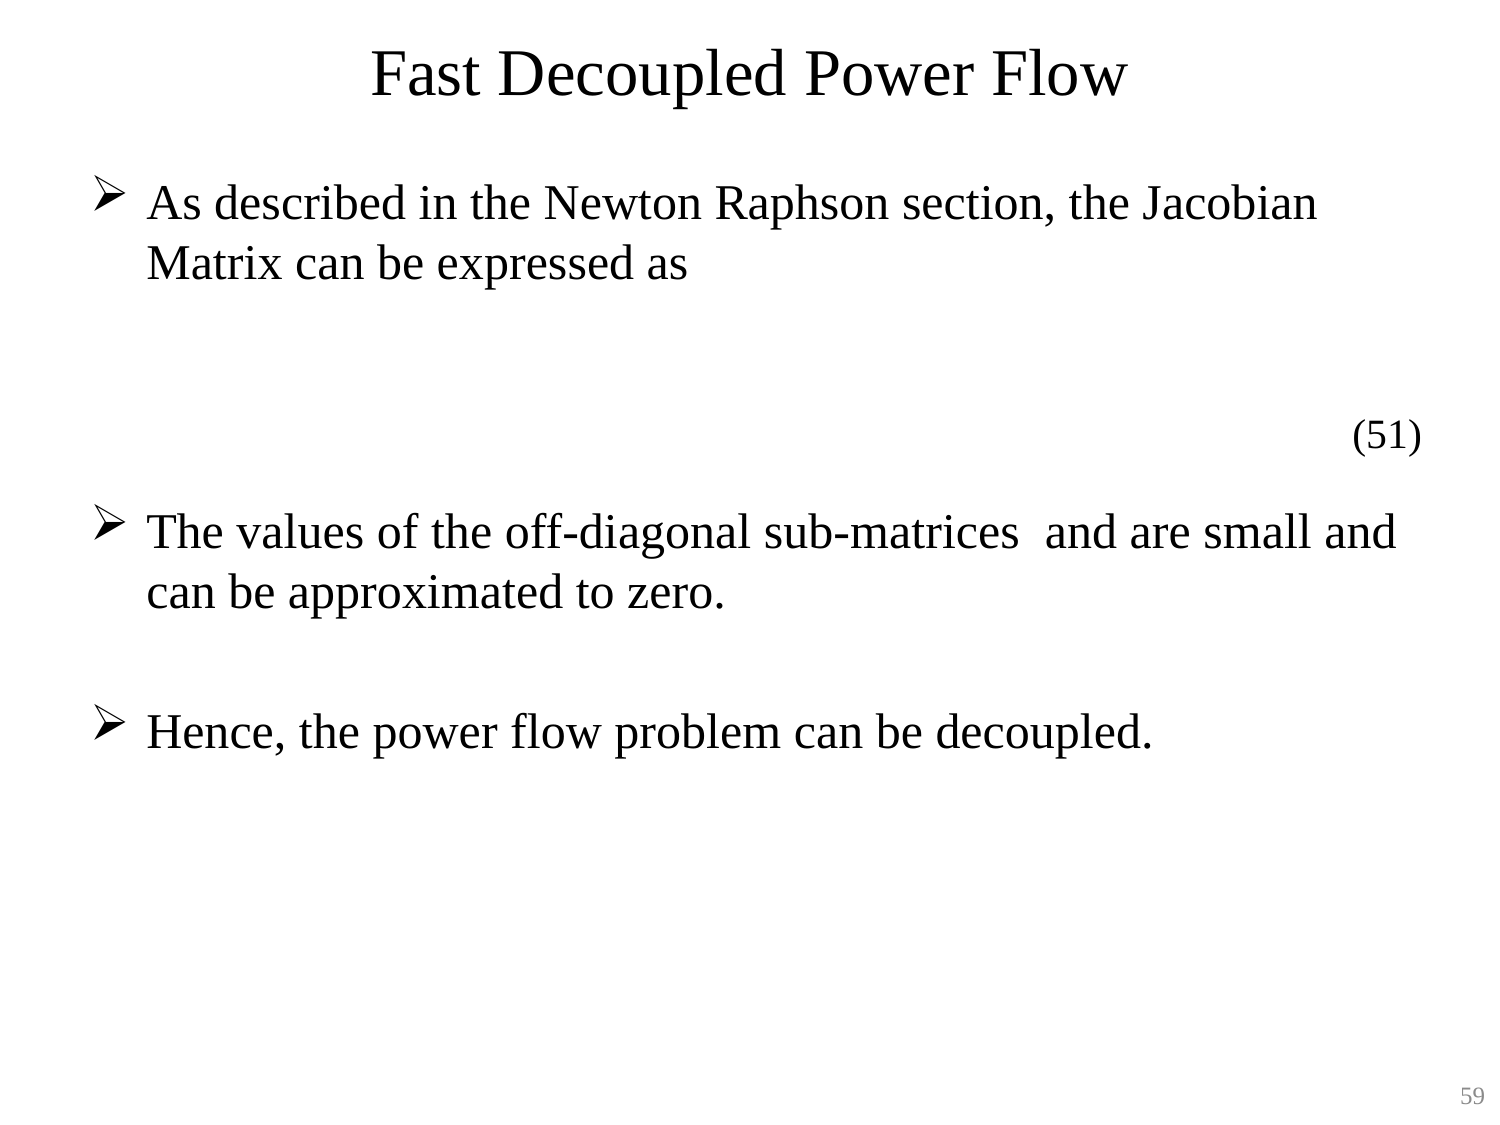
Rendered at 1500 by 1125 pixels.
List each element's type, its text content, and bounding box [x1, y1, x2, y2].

slide_number 59 [1149, 1065, 1500, 1125]
title Fast Decoupled Power Flow [75, 0, 1425, 163]
text_box (51) [1337, 399, 1463, 465]
